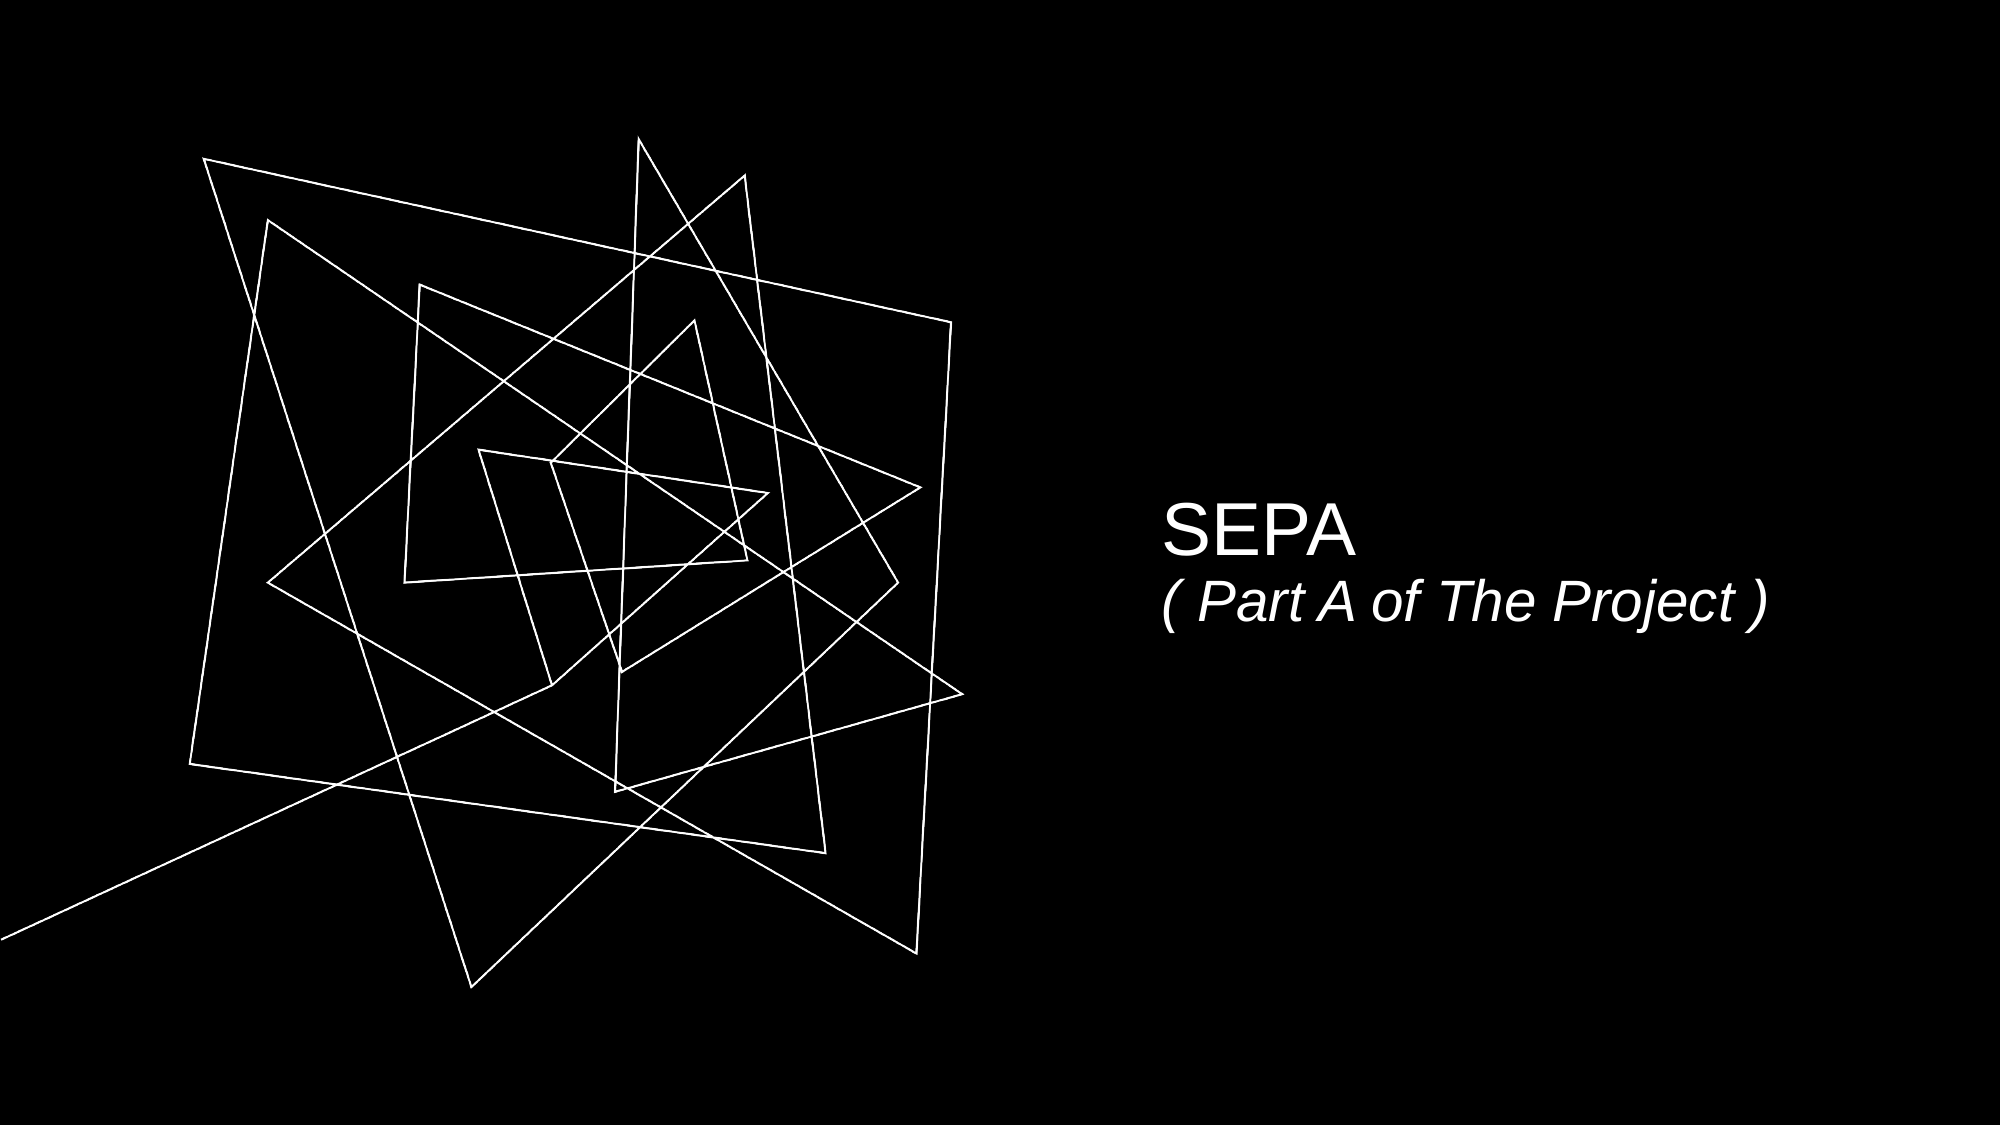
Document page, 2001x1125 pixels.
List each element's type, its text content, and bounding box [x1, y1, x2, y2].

picture [0, 135, 965, 989]
title SEPA ( Part A of The Project ) [1146, 421, 1833, 704]
